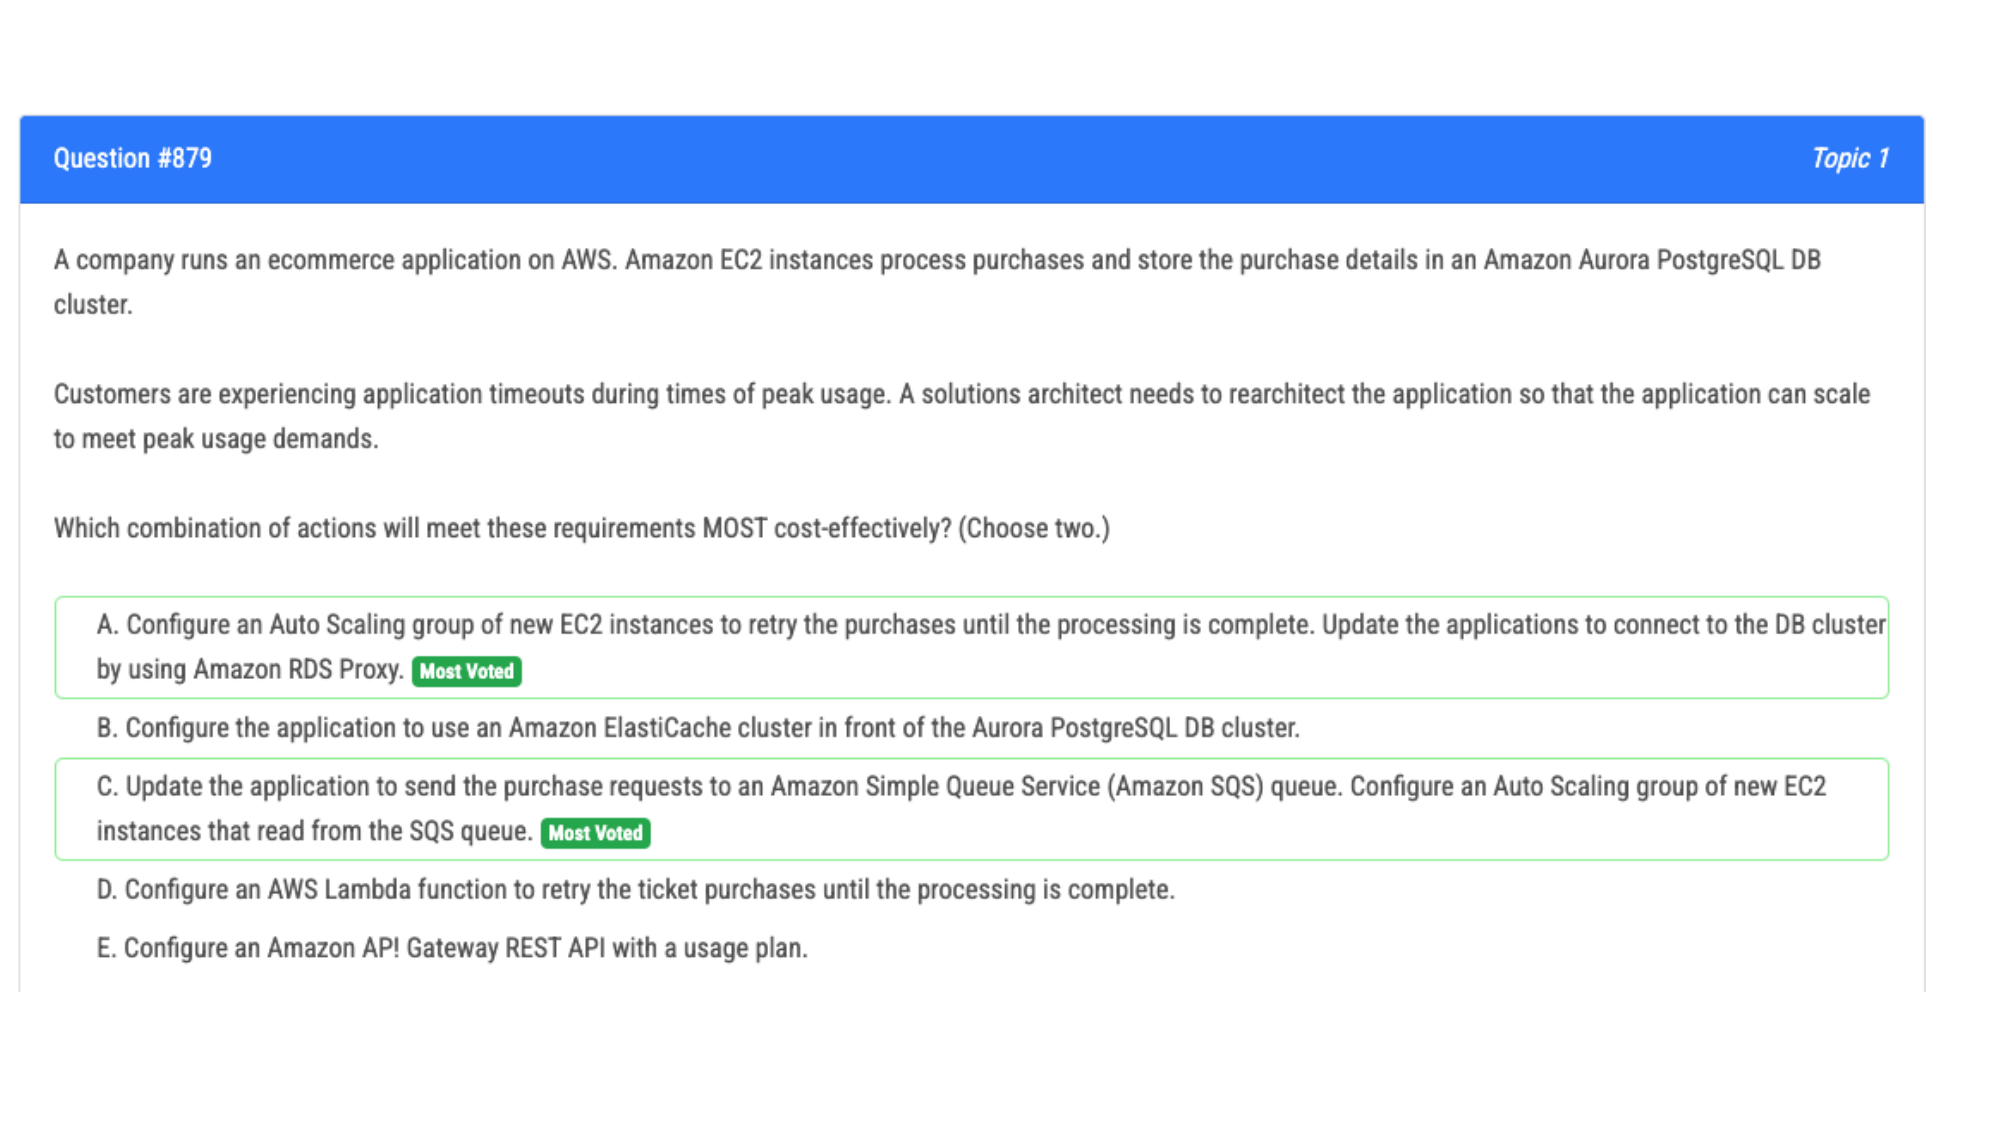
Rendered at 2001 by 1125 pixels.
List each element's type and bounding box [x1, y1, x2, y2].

picture [0, 106, 1926, 992]
